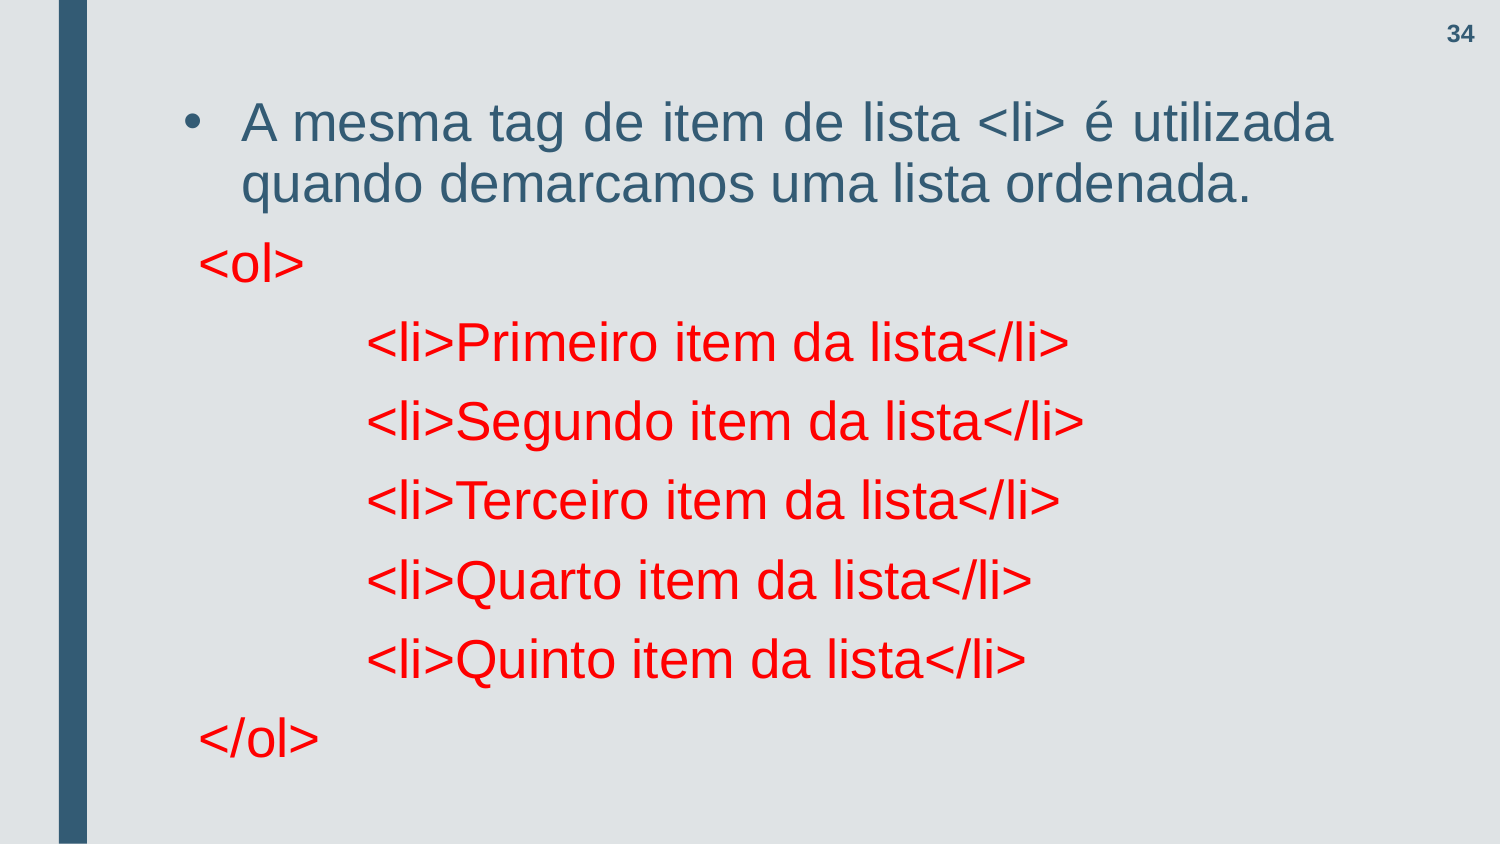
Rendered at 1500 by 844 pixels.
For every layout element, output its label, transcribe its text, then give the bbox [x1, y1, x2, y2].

slide_number 34 [1293, 7, 1490, 58]
list A mesma tag de item de lista <li> é utilizada quando demarcamos uma lista ordenada. <ol> <li>Primeiro item da lista</li> <li>Segundo item da lista</li> <li>Terceiro item da lista</li> <li>Quarto item da lista</li> <li>Quinto item da lista</li> </ol> [168, 84, 1351, 789]
